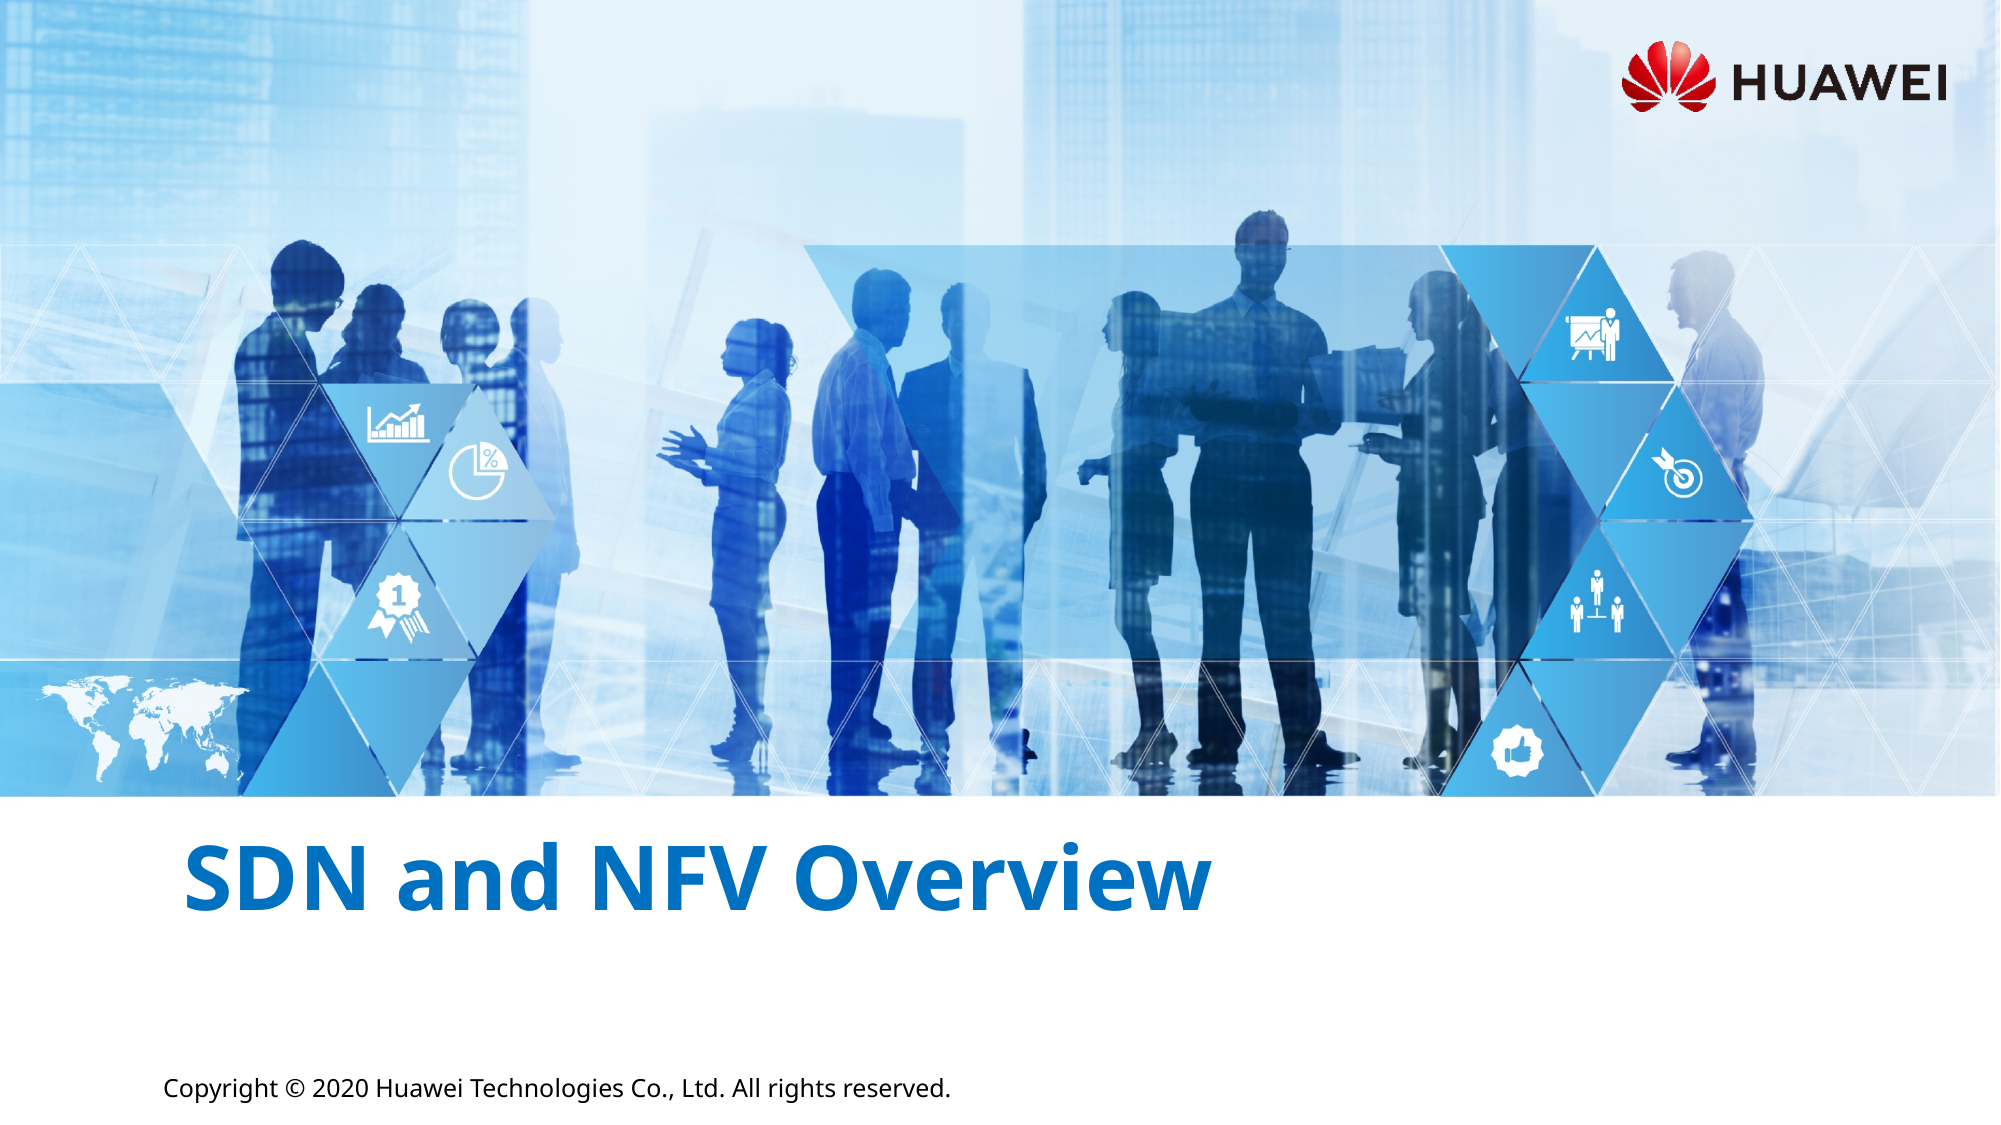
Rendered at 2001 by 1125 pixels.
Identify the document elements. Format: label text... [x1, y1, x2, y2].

title SDN and NFV Overview [168, 812, 1883, 950]
picture [0, 0, 2000, 1125]
